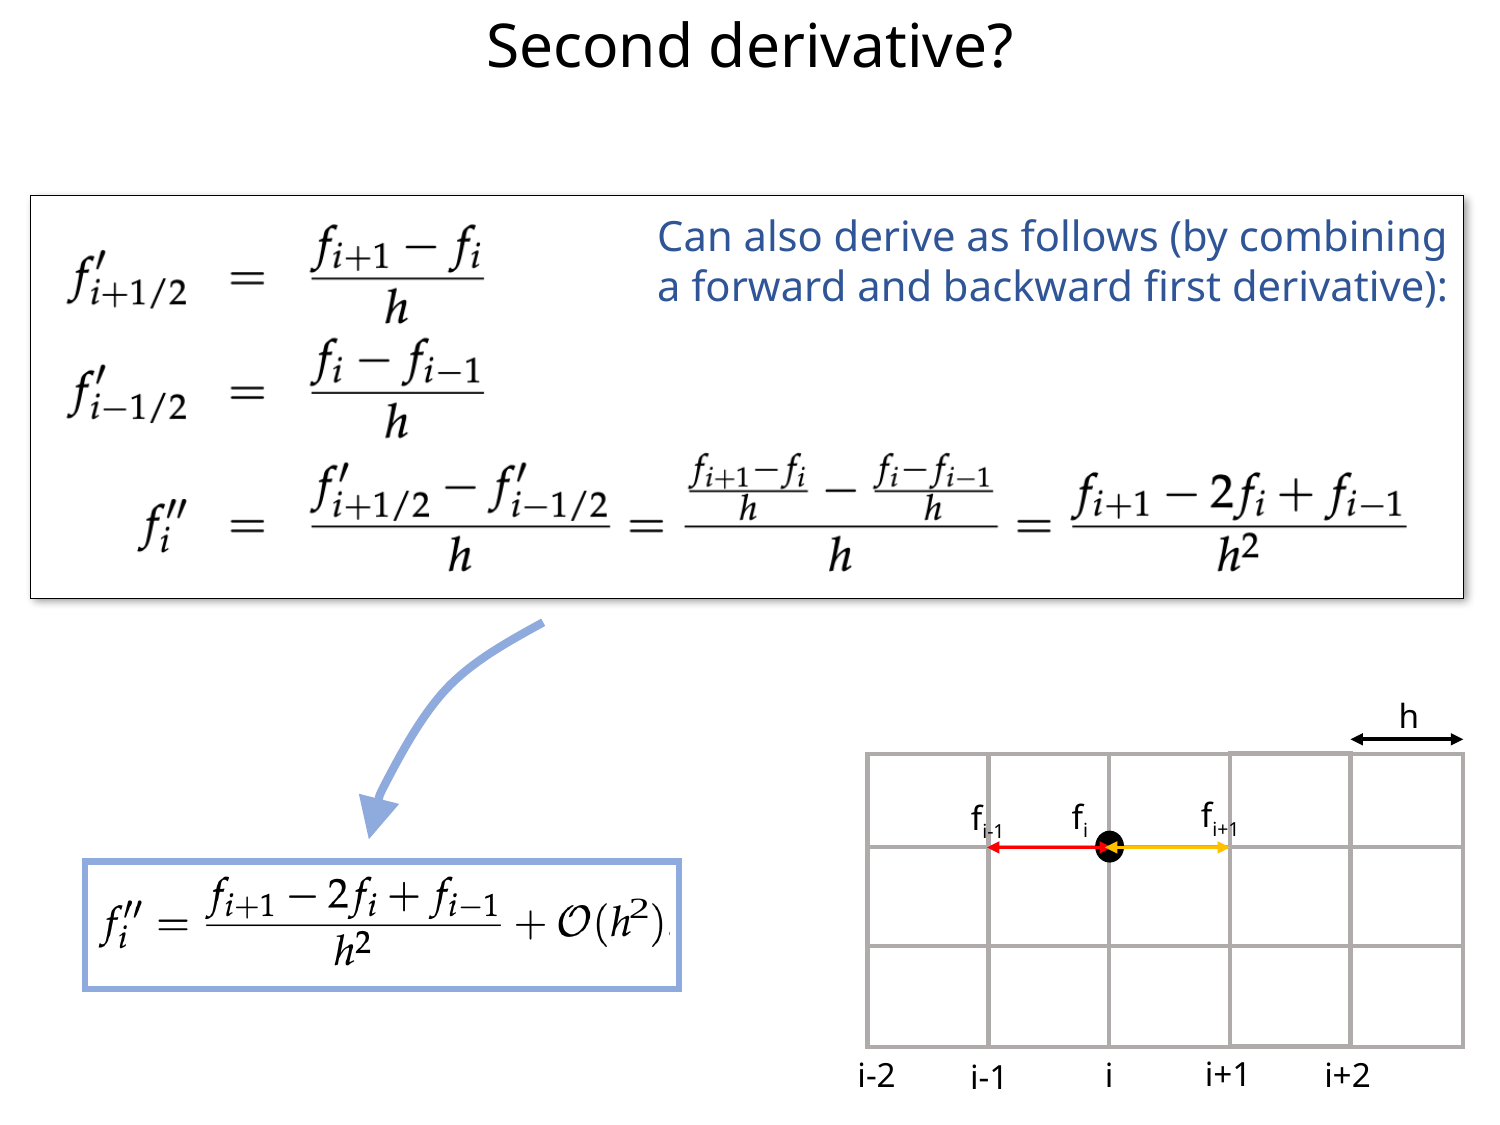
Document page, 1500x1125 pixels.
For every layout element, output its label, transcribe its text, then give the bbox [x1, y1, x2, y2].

text_box [866, 846, 1464, 947]
text_box fi+1 [1186, 786, 1308, 848]
text_box i-2 [842, 1047, 965, 1102]
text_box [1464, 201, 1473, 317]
text_box [867, 947, 988, 1048]
text_box [1108, 947, 1229, 1047]
text_box h [1383, 688, 1500, 743]
text_box [1352, 947, 1464, 1048]
text_box [988, 947, 1108, 1048]
text_box fi [1056, 788, 1179, 846]
picture [75, 853, 670, 989]
picture [30, 195, 1464, 599]
text_box [1352, 753, 1464, 846]
text_box [1229, 947, 1352, 1047]
text_box [1095, 849, 1124, 863]
text_box i [1090, 1047, 1213, 1102]
text_box [1229, 752, 1352, 846]
text_box [84, 861, 680, 990]
text_box [988, 753, 1108, 789]
text_box [1108, 753, 1229, 846]
text_box [362, 621, 544, 840]
text_box [867, 753, 988, 846]
text_box i+1 [1189, 1045, 1312, 1101]
text_box Second derivative? [0, 0, 1500, 88]
text_box i-1 [955, 1048, 1078, 1104]
text_box i+2 [1309, 1047, 1432, 1102]
text_box fi-1 [955, 789, 1078, 850]
